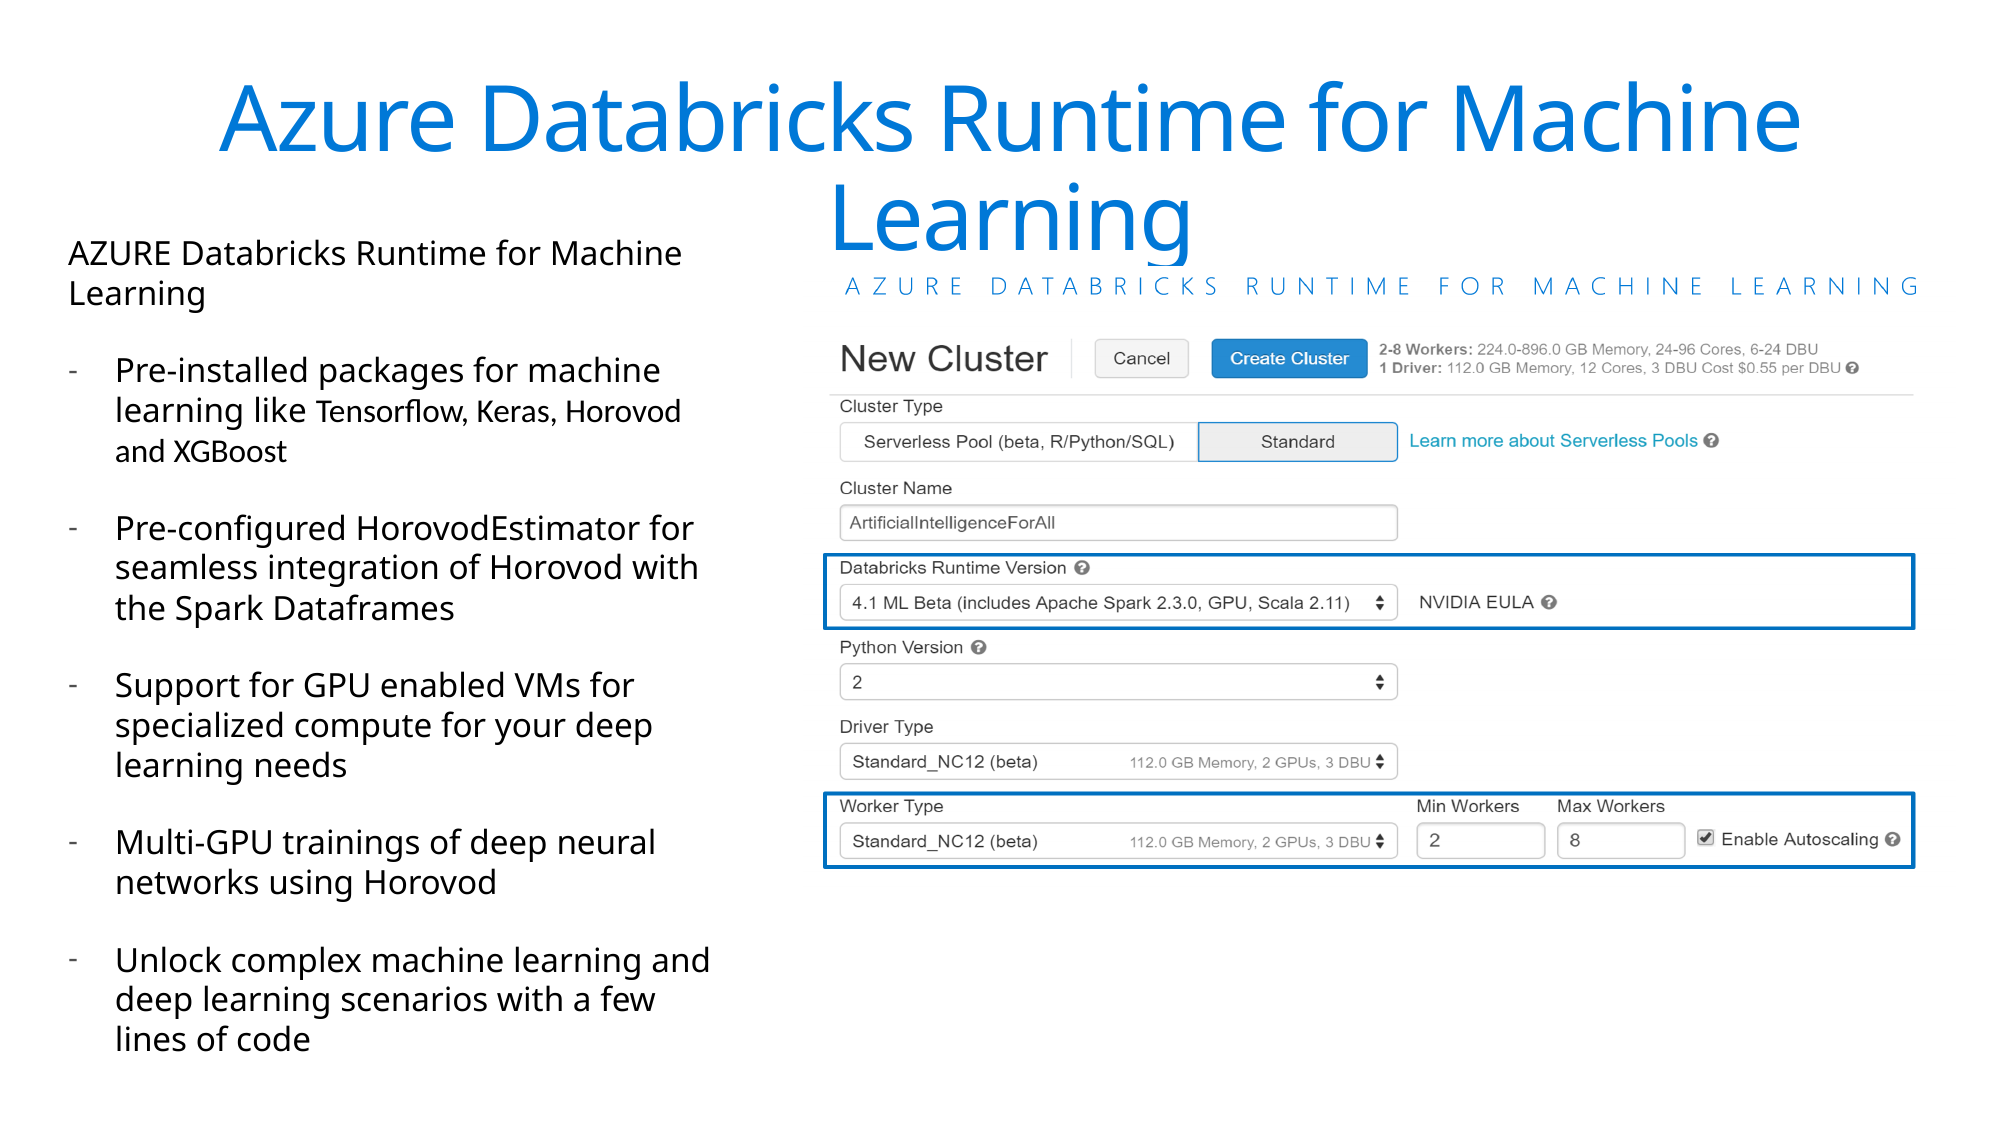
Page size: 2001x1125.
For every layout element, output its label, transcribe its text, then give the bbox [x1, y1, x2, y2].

picture [803, 266, 1956, 887]
list Azure Databricks Runtime for Machine Learning Pre-installed packages for machine learning like Tensorflow, Keras, Horovod and XGBoost Pre-configured HorovodEstimator for seamless integration of Horovod with the Spark Dataframes Support for GPU enabled VMs for specialized compute for your deep learning needs Multi-GPU trainings of deep neural networks using Horovod Unlock complex machine learning and deep learning scenarios with a few lines of code [44, 217, 749, 1084]
title Azure Databricks Runtime for Machine Learning [44, 57, 1979, 182]
